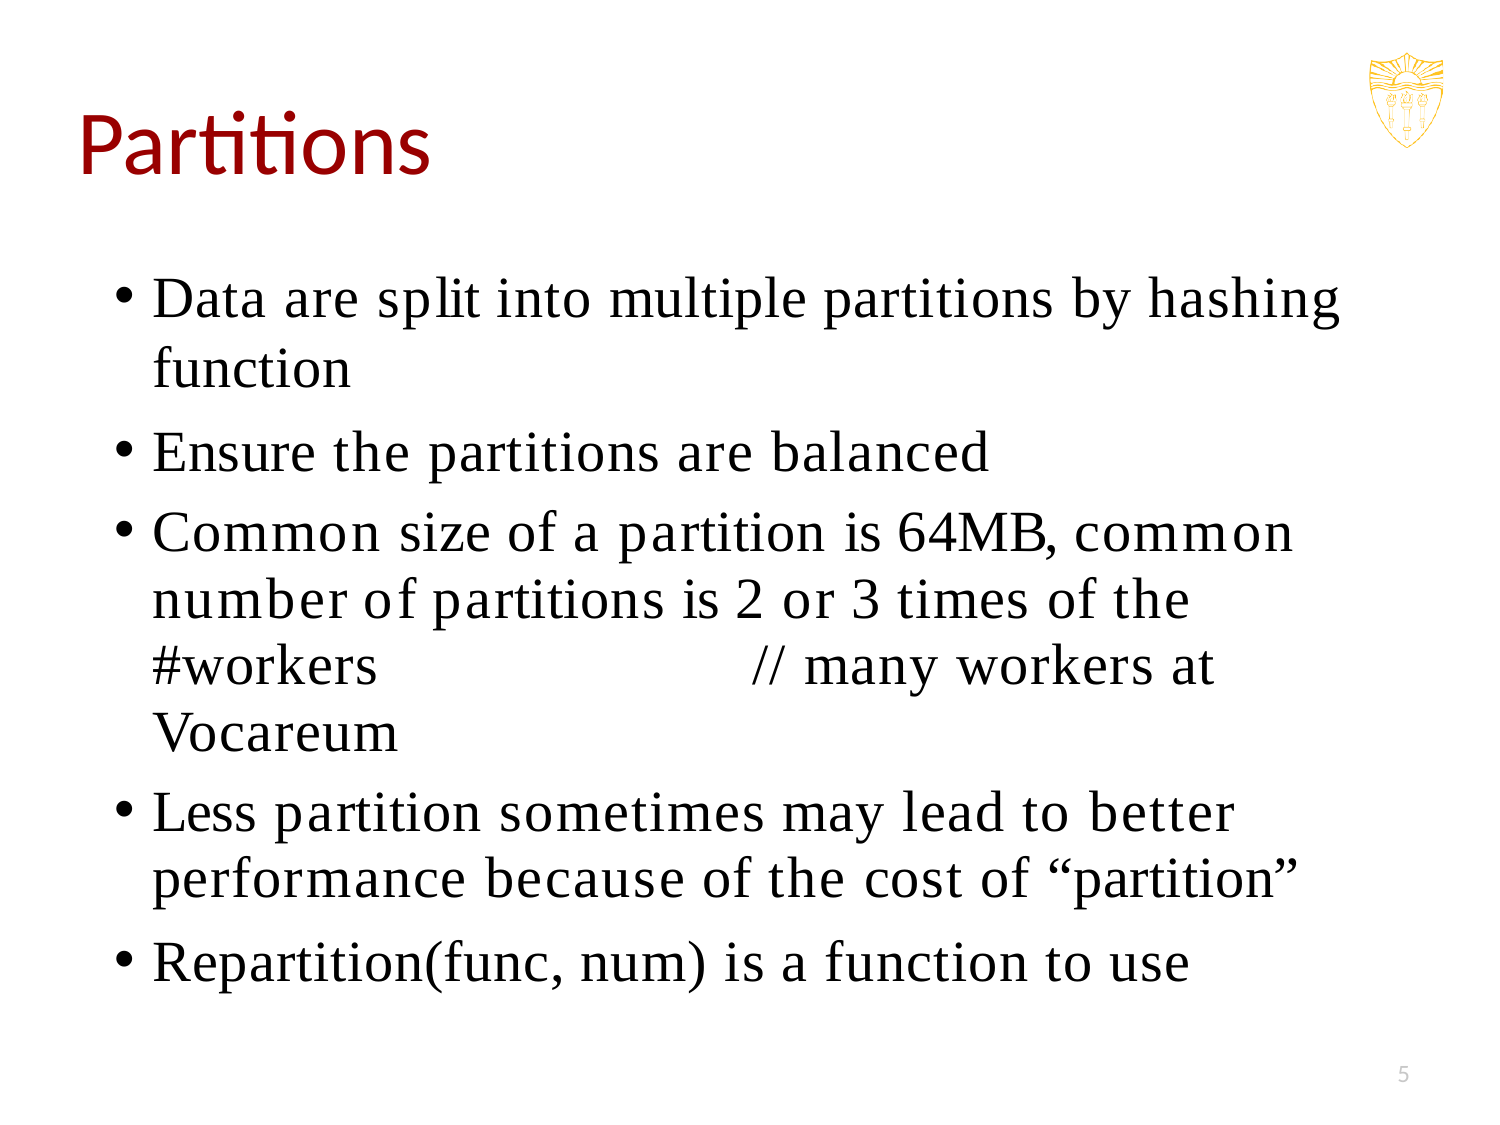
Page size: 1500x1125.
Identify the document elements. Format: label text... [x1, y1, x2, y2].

slide_number 5 [1074, 1042, 1425, 1103]
title Partitions [75, 83, 1425, 272]
picture [1369, 52, 1444, 148]
text_box Data are split into multiple partitions by hashing function Ensure the partitions are balanced Common size of a partition is 64MB, common number of partitions is 2 or 3 times of the #workers // many workers at Vocareum Less partition sometimes may lead to better performance because of the cost of “partition” Repartition(func, num) is a function to use [112, 259, 1384, 994]
